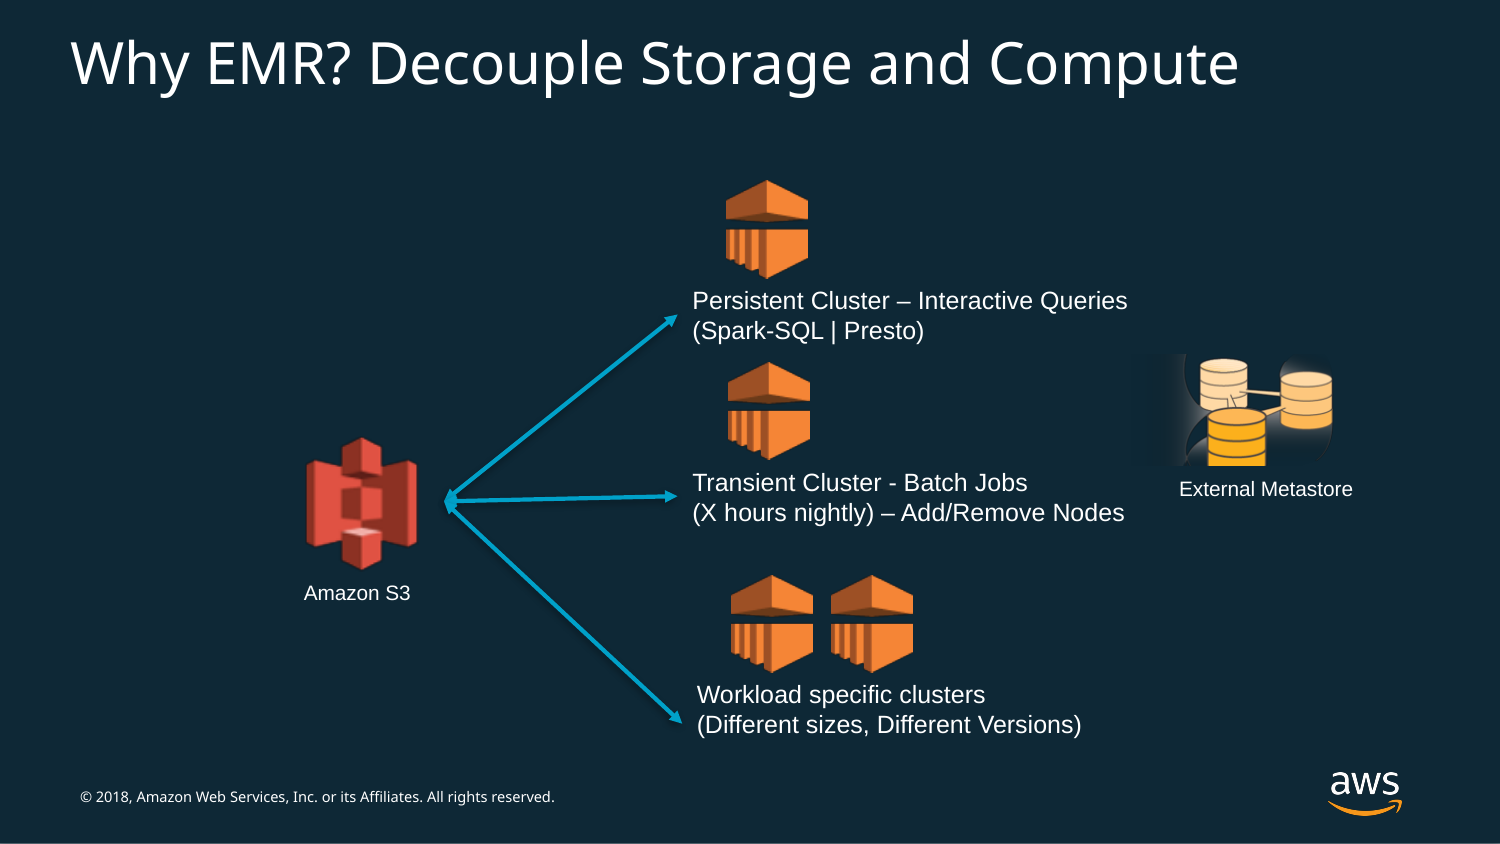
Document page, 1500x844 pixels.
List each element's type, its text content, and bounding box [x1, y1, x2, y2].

picture [305, 436, 419, 573]
picture [1124, 354, 1351, 466]
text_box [443, 362, 1140, 535]
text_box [443, 180, 1146, 361]
picture [1328, 772, 1402, 816]
text_box Amazon S3 [289, 571, 426, 612]
text_box External Metastore [1164, 468, 1374, 508]
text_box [443, 501, 1100, 778]
title Why EMR? Decouple Storage and Compute [55, 18, 1402, 109]
